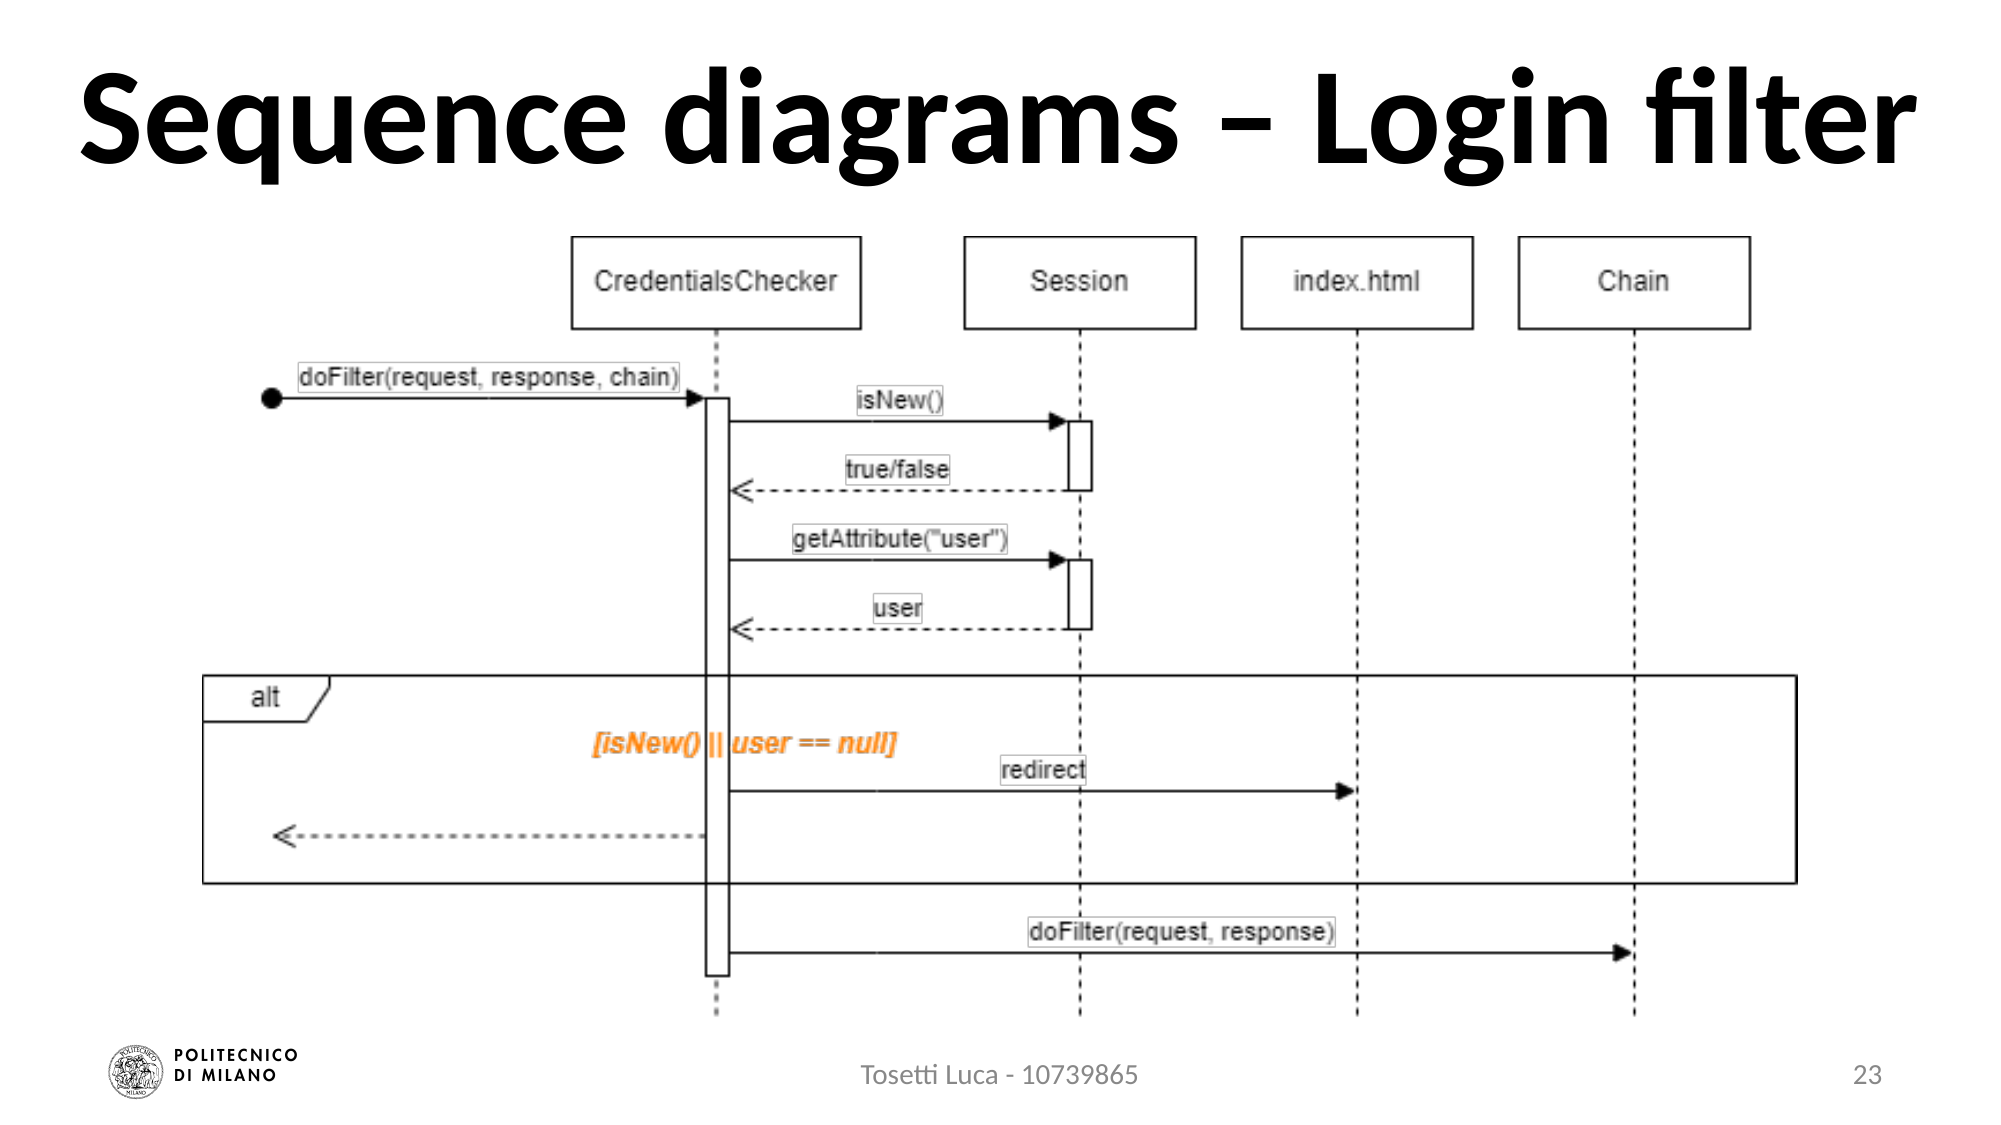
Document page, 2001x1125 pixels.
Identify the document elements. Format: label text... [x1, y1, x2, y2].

title Sequence diagrams – Login filter [0, 0, 2000, 218]
picture [99, 1042, 306, 1103]
picture [202, 236, 1798, 1024]
footer Tosetti Luca - 10739865 [683, 1042, 1317, 1103]
slide_number 23 [1433, 1042, 1900, 1103]
